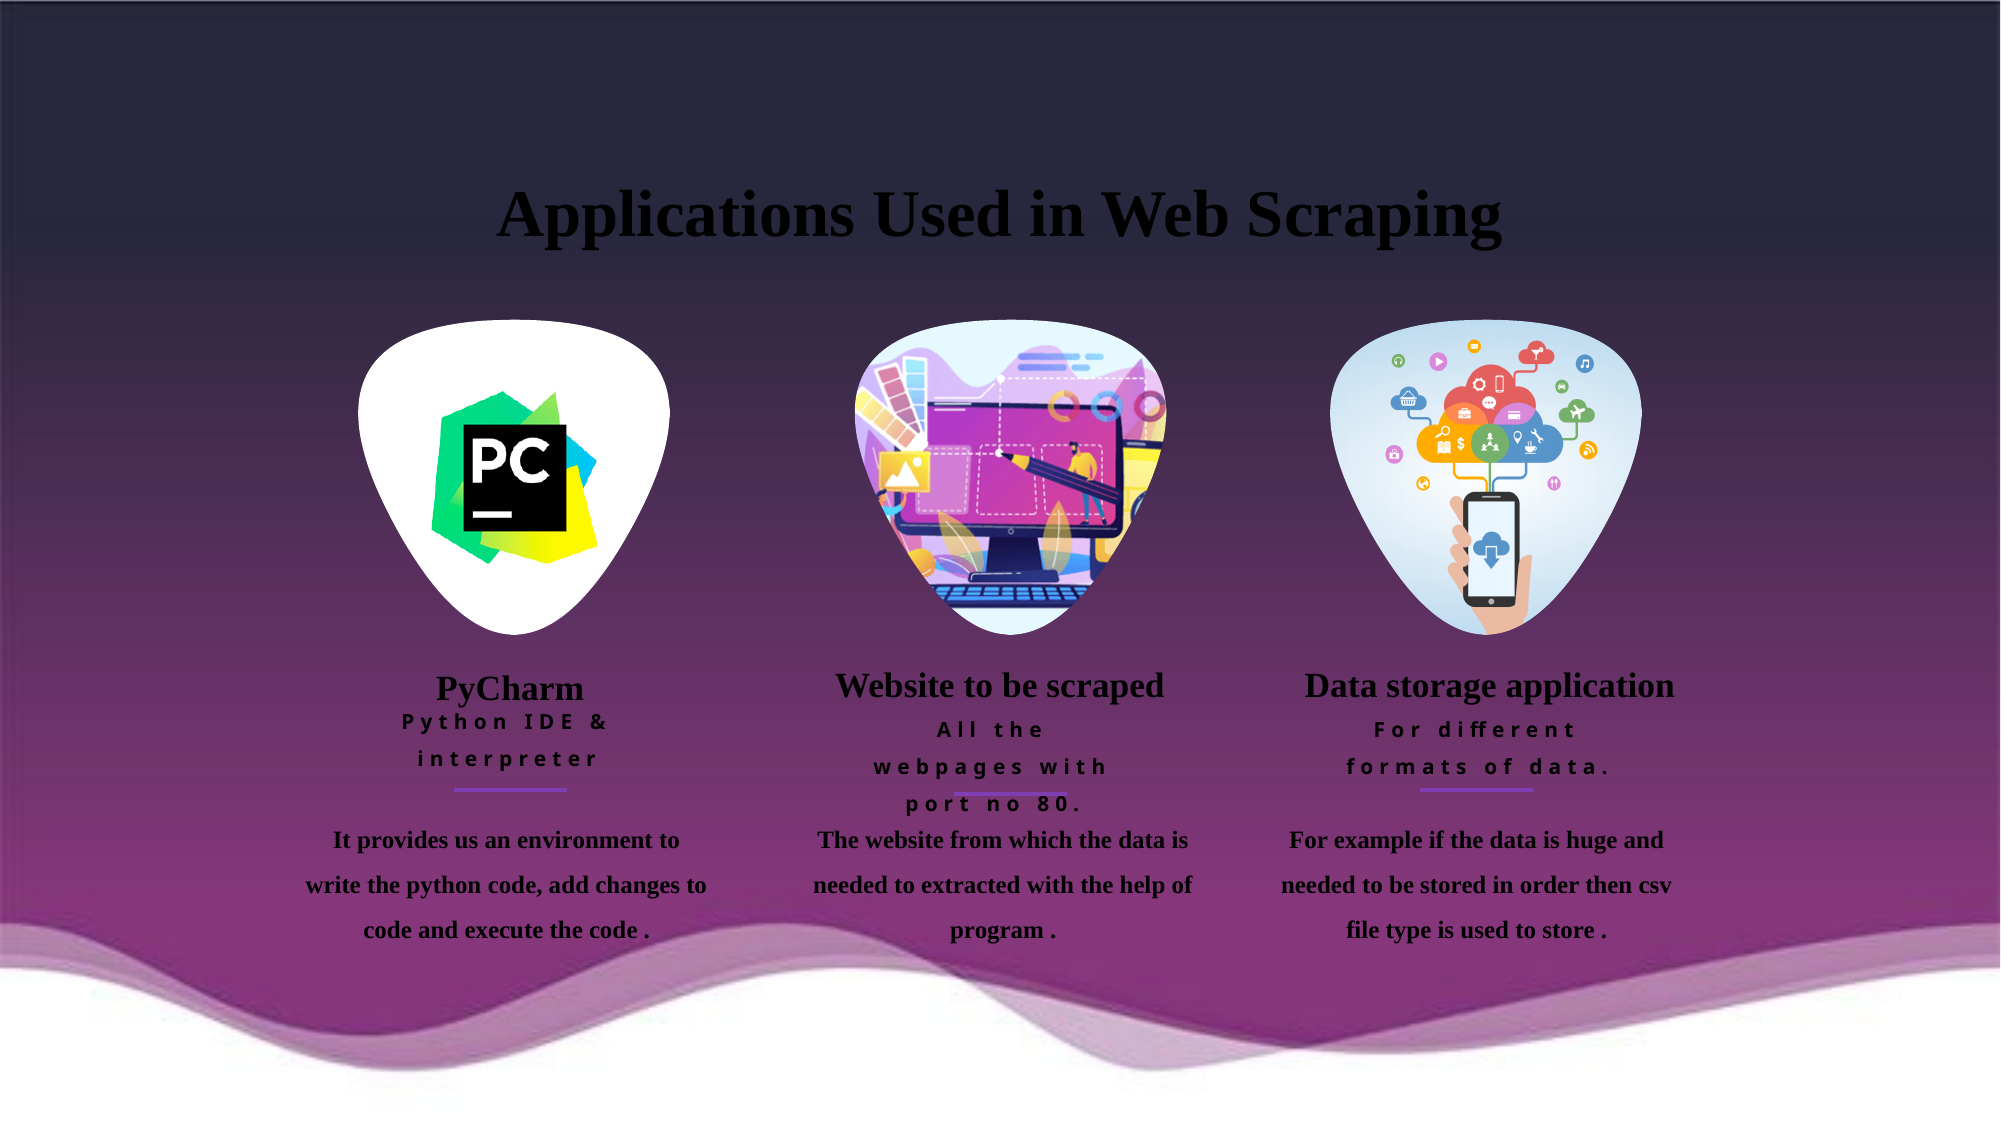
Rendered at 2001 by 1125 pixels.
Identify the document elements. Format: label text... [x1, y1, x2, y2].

text_box Data storage application [1253, 670, 1735, 705]
text_box All the webpages with port no 80. [856, 703, 1144, 808]
title Applications Used in Web Scraping [293, 171, 1707, 253]
text_box For example if the data is huge and needed to be stored in order then csv file type is used to store . [1275, 808, 1693, 944]
text_box Website to be scraped [759, 670, 1241, 705]
text_box For different formats of data. [1340, 703, 1629, 779]
text_box Python IDE & interpreter [370, 695, 658, 771]
picture [0, 0, 2001, 1125]
text_box The website from which the data is needed to extracted with the help of program . [802, 808, 1220, 944]
text_box It provides us an environment to write the python code, add changes to code and execute the code . [305, 808, 723, 944]
text_box PyCharm [269, 673, 751, 708]
